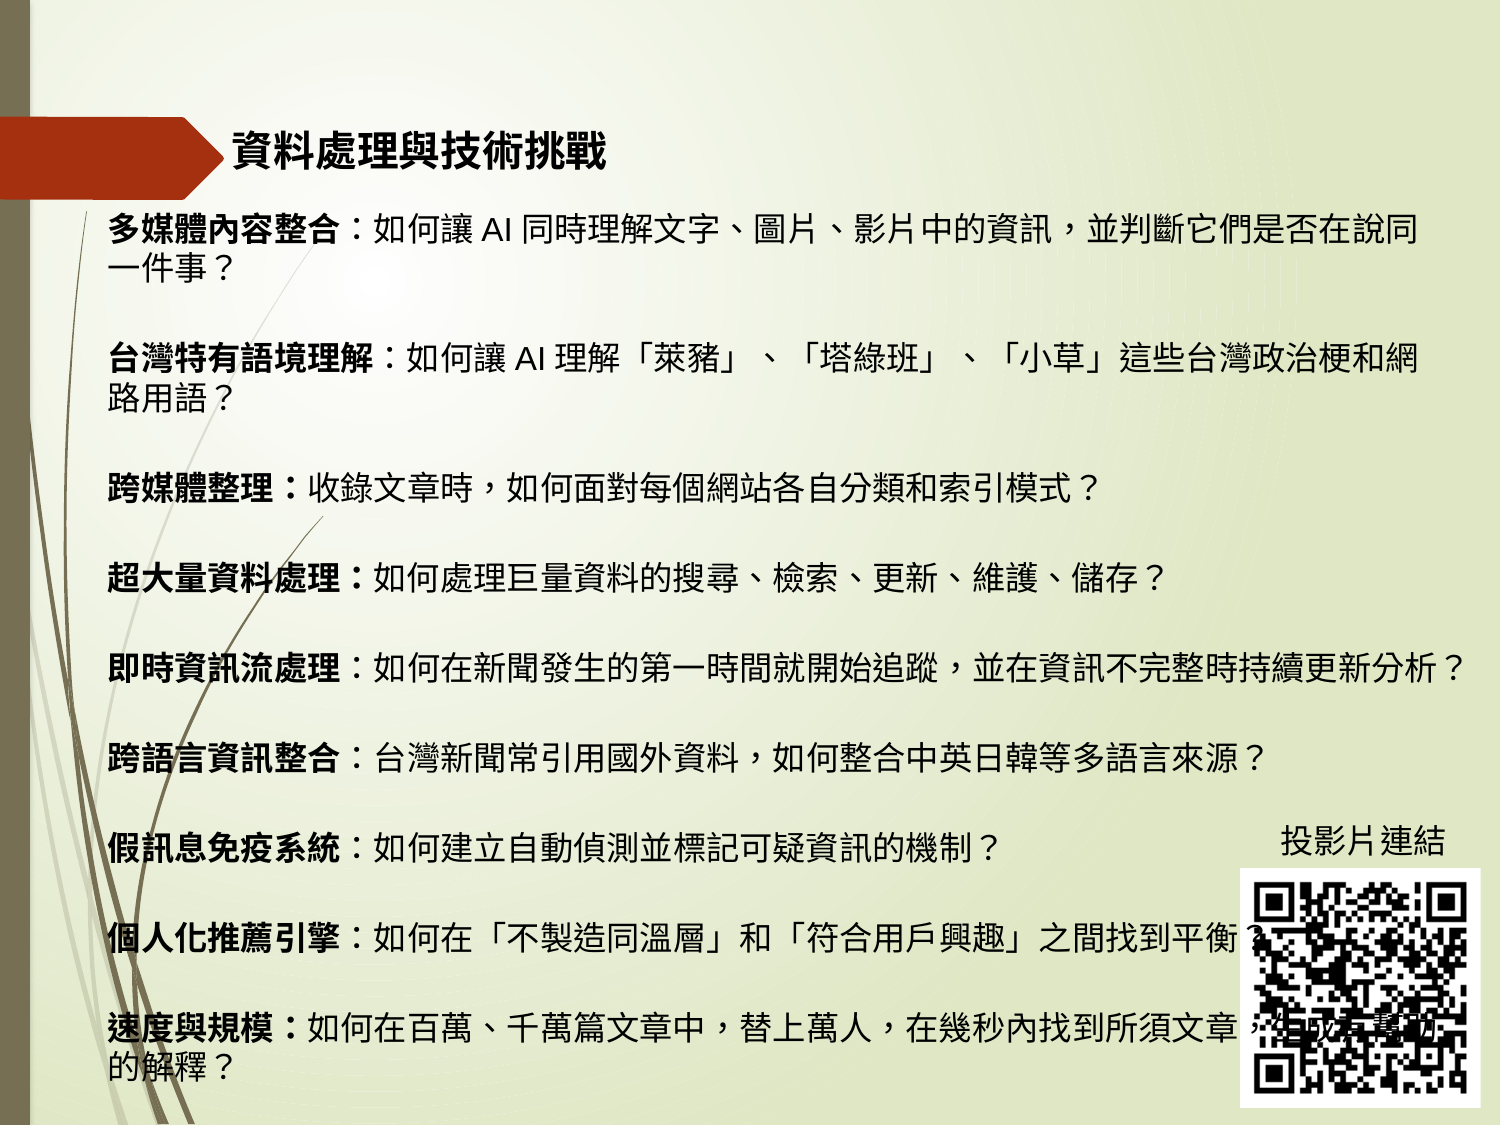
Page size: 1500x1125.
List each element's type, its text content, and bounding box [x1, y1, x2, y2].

picture [1240, 868, 1481, 1108]
text_box 資料處理與技術挑戰 多媒體內容整合：如何讓AI同時理解文字、圖片、影片中的資訊，並判斷它們是否在說同一件事？ 台灣特有語境理解：如何讓AI理解「萊豬」、「塔綠班」、「小草」這些台灣政治梗和網路用語？ 跨媒體整理：收錄文章時，如何面對每個網站各自分類和索引模式？ 超大量資料處理：如何處理巨量資料的搜尋、檢索、更新、維護、儲存？ 即時資訊流處理：如何在新聞發生的第一時間就開始追蹤，並在資訊不完整時持續更新分析？ 跨語言資訊整合：台灣新聞常引用國外資料，如何整合中英日韓等多語言來源？ 假訊息免疫系統：如何建立自動偵測並標記可疑資訊的機制？ 個人化推薦引擎：如何在「不製造同溫層」和「符合用戶興趣」之間找到平衡？ 速度與規模：如何在百萬、千萬篇文章中，替上萬人，在幾秒內找到所須文章，生成有幫助的解釋？ [93, 116, 1463, 1094]
